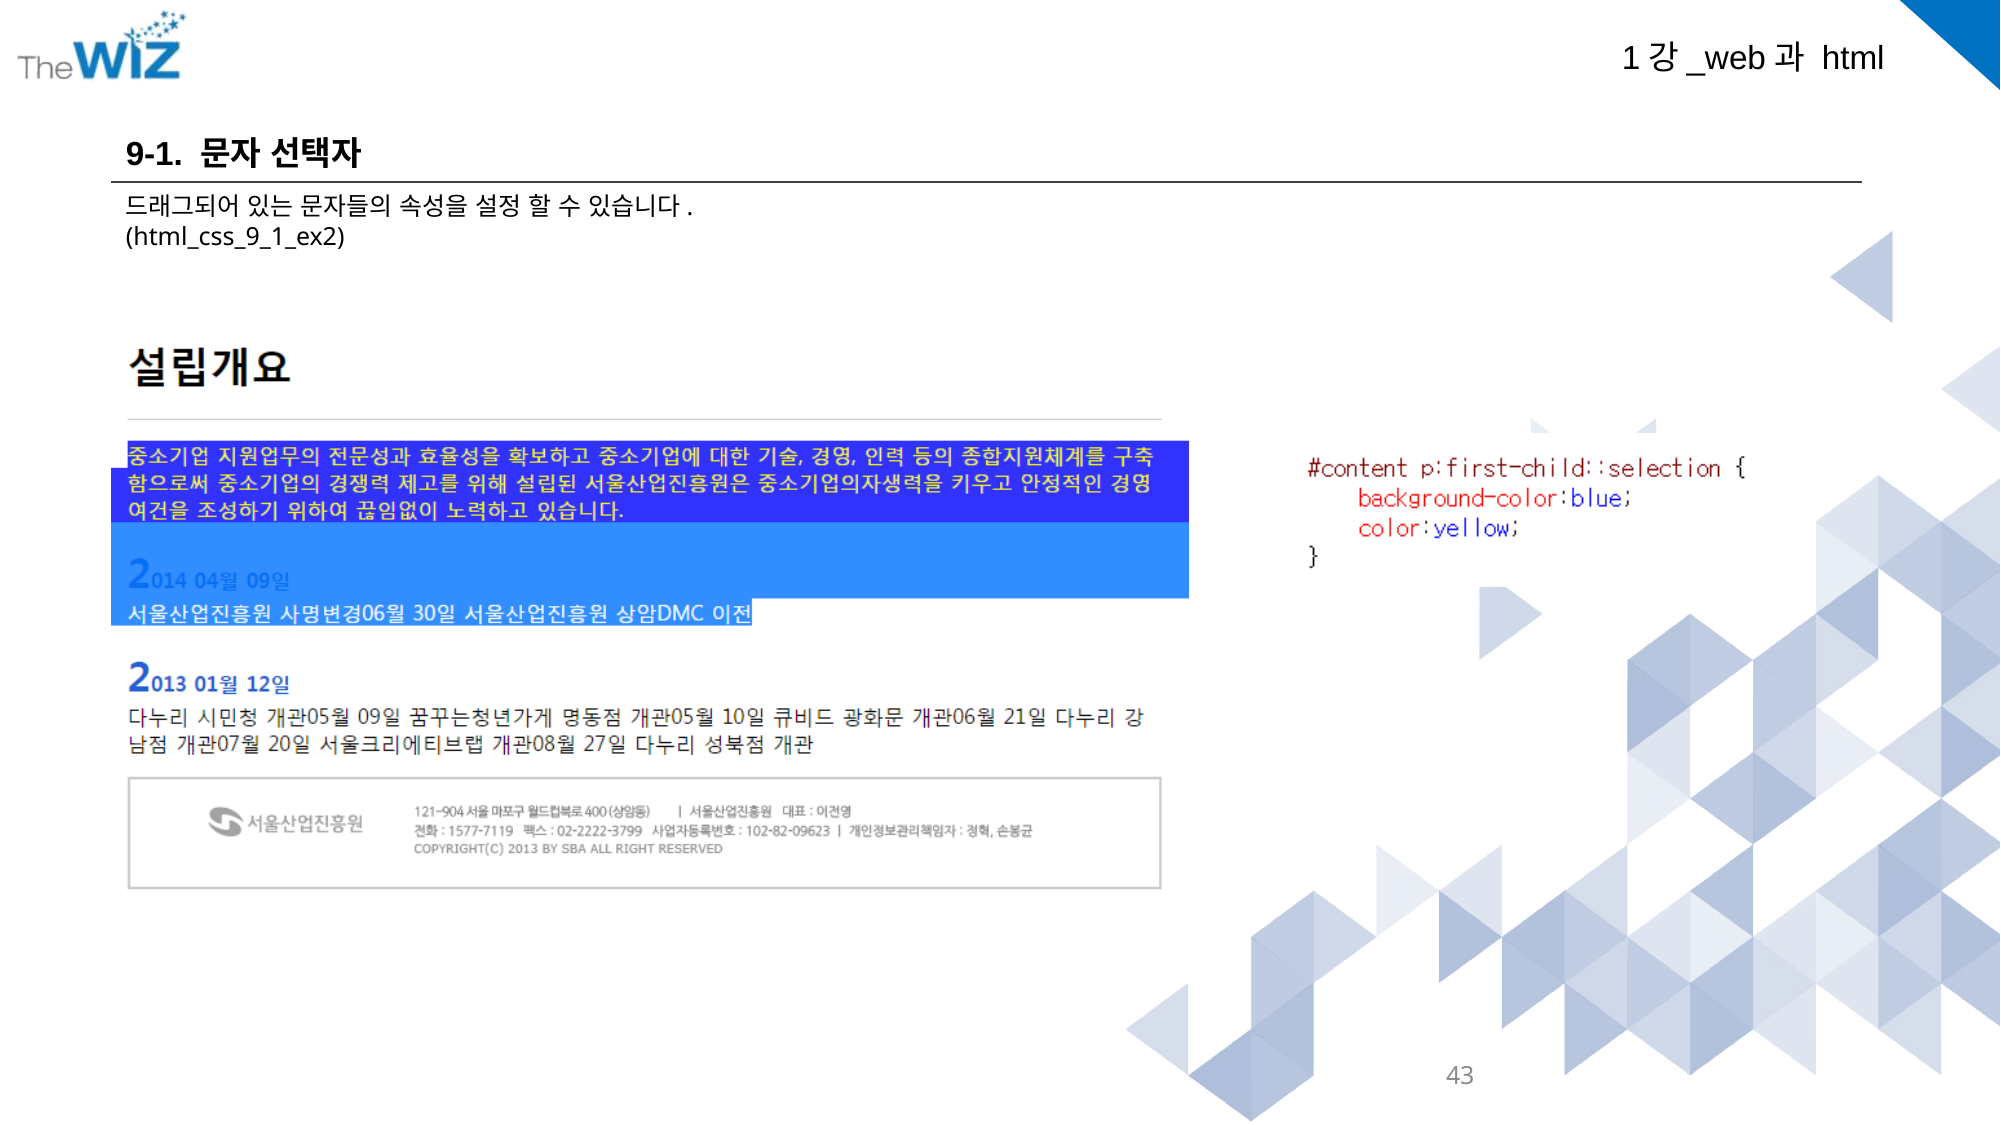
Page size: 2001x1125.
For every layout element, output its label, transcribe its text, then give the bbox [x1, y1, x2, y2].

slide_number 43 [1039, 1046, 1490, 1107]
picture [111, 331, 1189, 914]
picture [0, 0, 215, 90]
text_box 9-1. 문자 선택자 [111, 124, 1863, 180]
picture [1288, 433, 1779, 587]
text_box 드래그되어 있는 문자들의 속성을 설정 할 수 있습니다. (html_css_9_1_ex2) [111, 183, 1863, 258]
